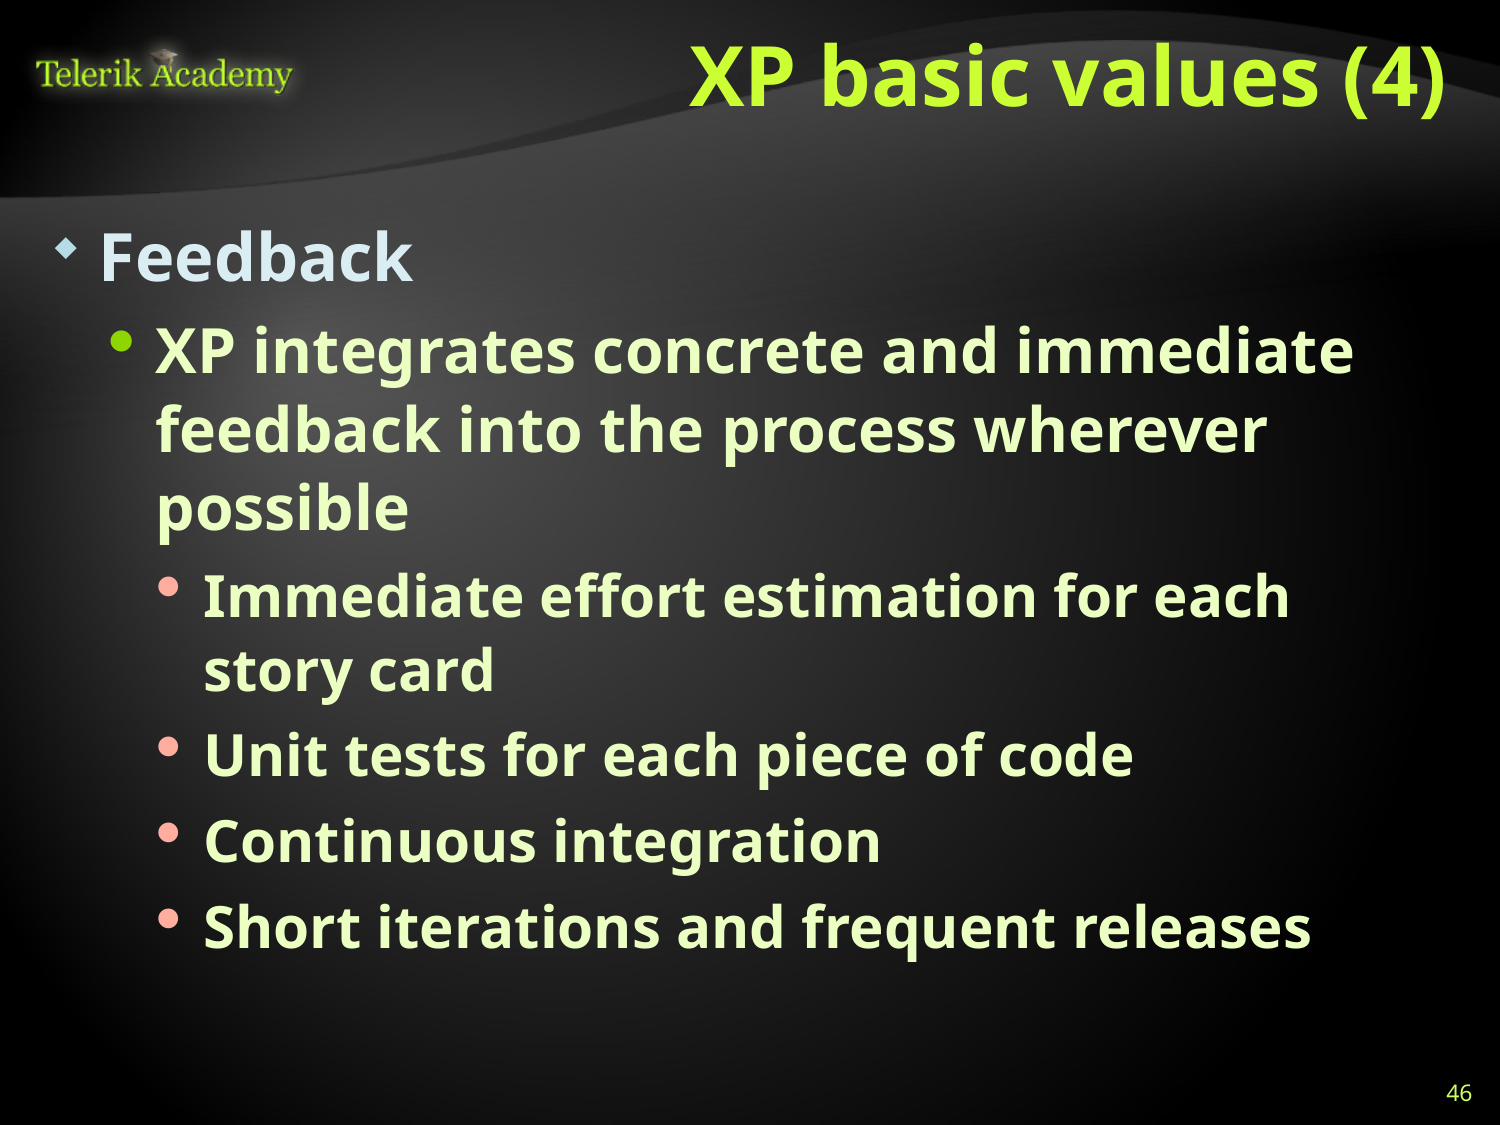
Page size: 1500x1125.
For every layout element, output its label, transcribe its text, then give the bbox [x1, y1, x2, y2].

list Feedback XP integrates concrete and immediate feedback into the process wherever possible Immediate effort estimation for each story card Unit tests for each piece of code Continuous integration Short iterations and frequent releases [37, 203, 1463, 1075]
slide_number 46 [1412, 1074, 1488, 1113]
title XP basic values (4) [300, 12, 1463, 150]
picture [0, 0, 1500, 1125]
